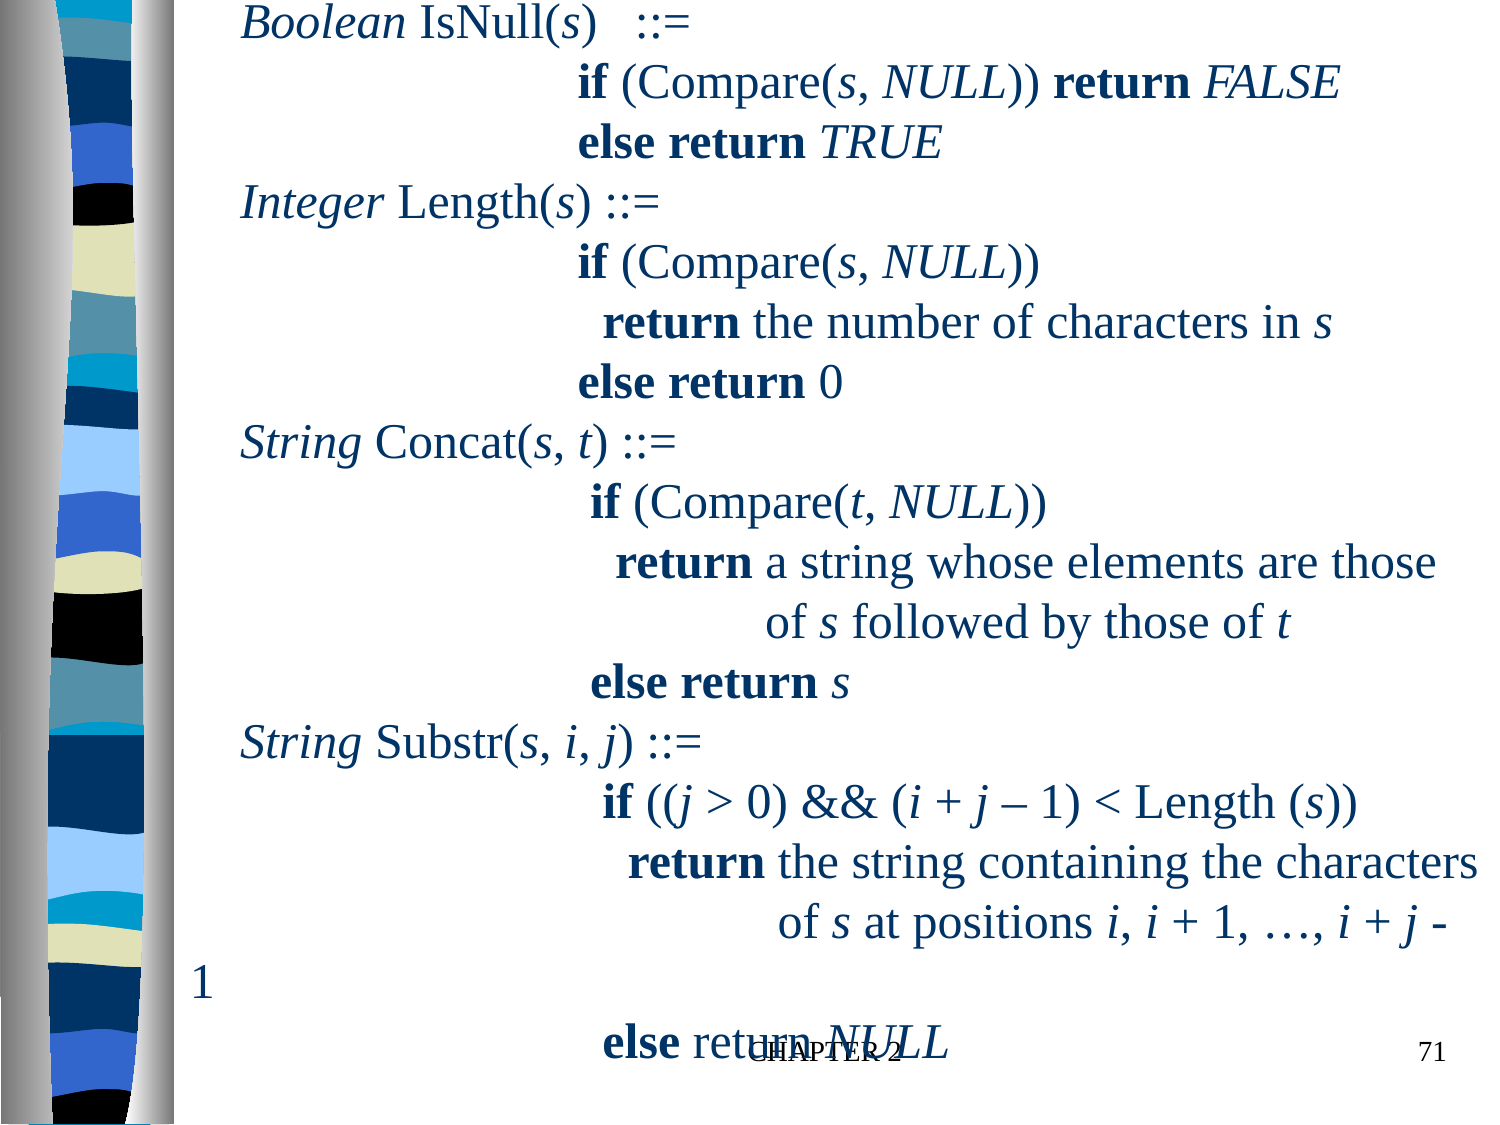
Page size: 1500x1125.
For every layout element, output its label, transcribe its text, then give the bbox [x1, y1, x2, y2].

footer CHAPTER 2 [587, 1025, 1063, 1100]
title Boolean IsNull(s) ::= if (Compare(s, NULL)) return FALSE else return TRUE Integer Length(s) ::= if (Compare(s, NULL)) return the number of characters in s else return 0 String Concat(s, t) ::= if (Compare(t, NULL)) return a string whose elements are those of s followed by those of t else return s String Substr(s, i, j) ::= if ((j > 0) && (i + j – 1) < Length (s)) return the string containing the characters of s at positions i, i + 1, …, i + j - 1 else return NULL [174, 54, 1500, 1003]
slide_number 71 [1149, 1025, 1463, 1100]
